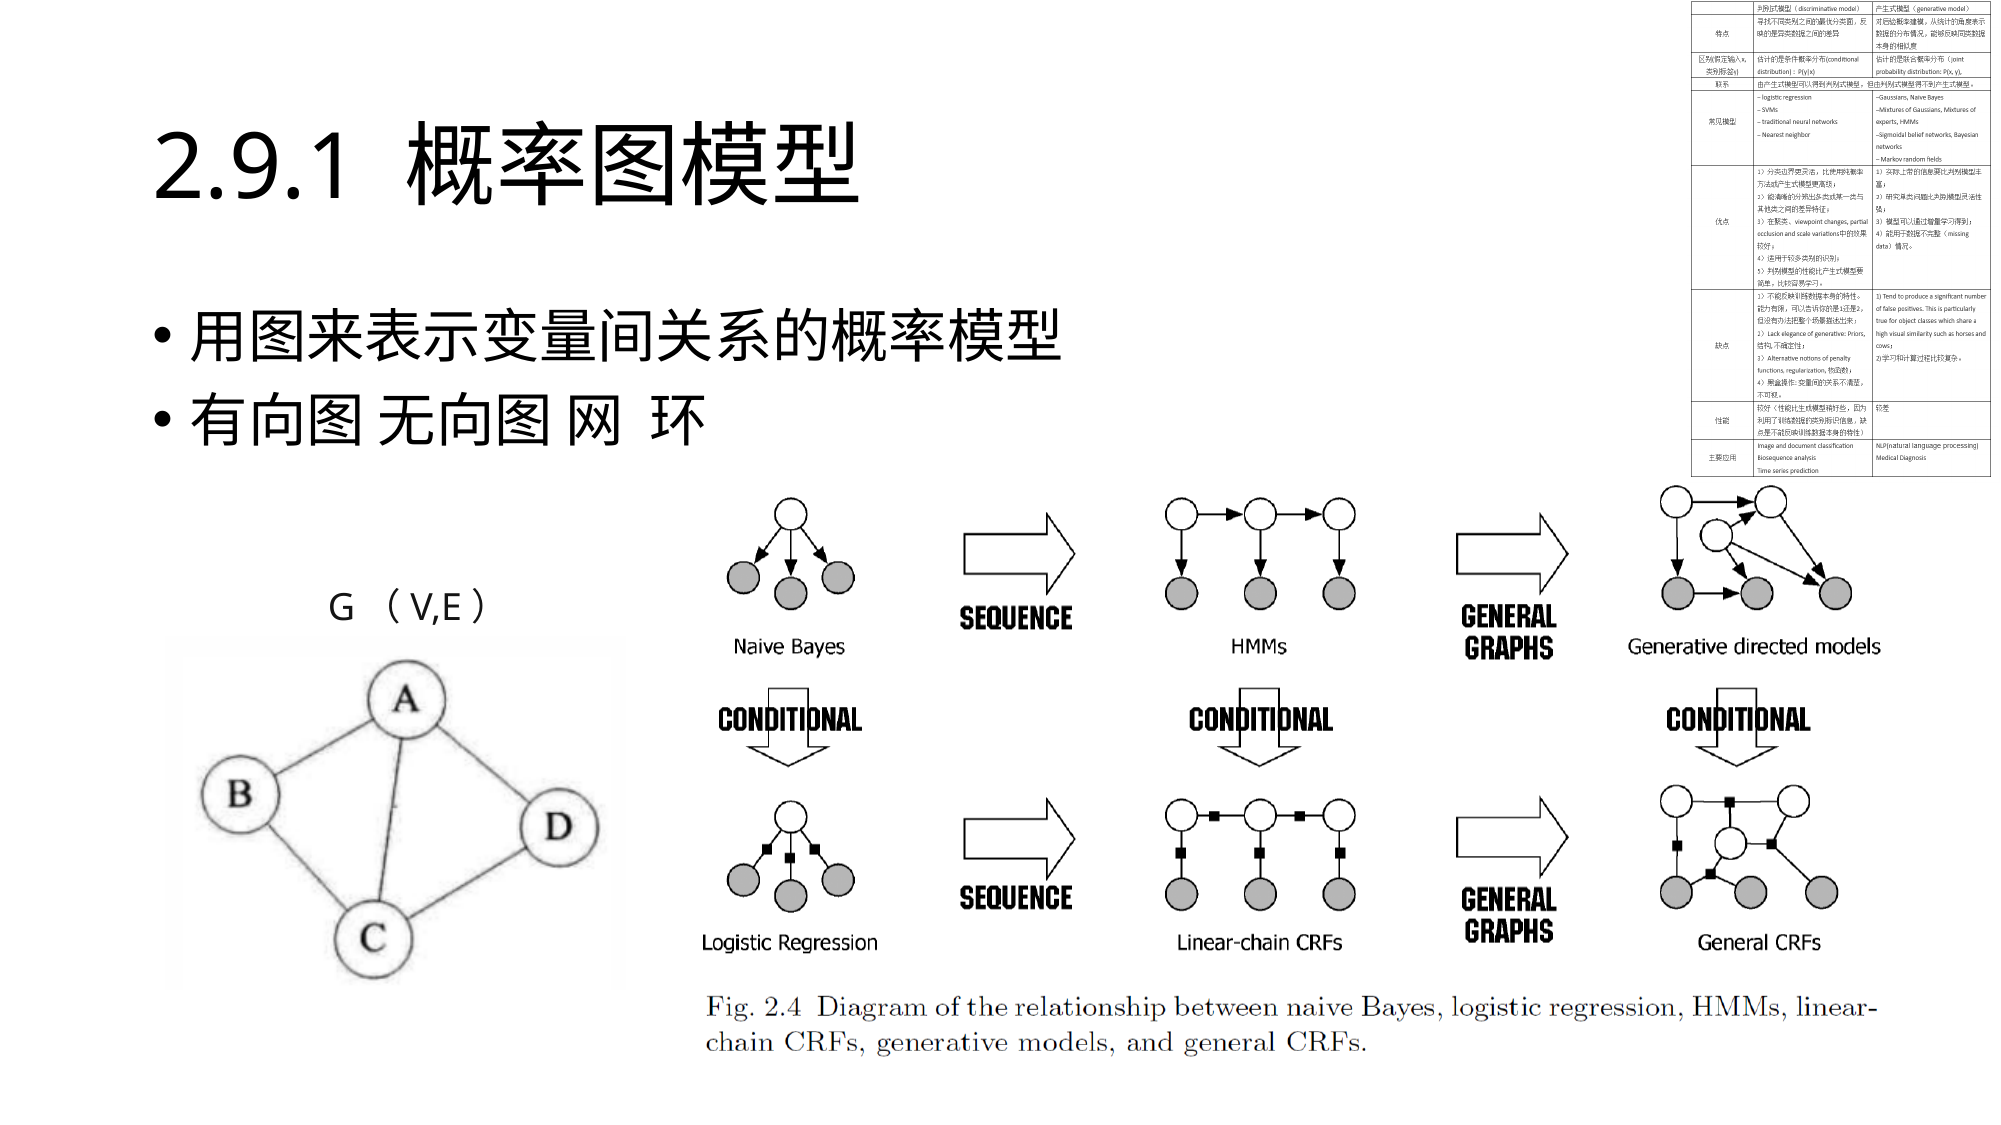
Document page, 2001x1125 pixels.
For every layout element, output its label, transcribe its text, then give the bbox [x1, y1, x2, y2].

title 2.9.1 概率图模型 [137, 59, 1687, 278]
list 用图来表示变量间关系的概率模型 有向图 无向图 网 环 [137, 299, 1687, 1014]
text_box G（V,E） [313, 575, 524, 636]
picture [696, 0, 2000, 1058]
picture [164, 636, 626, 990]
